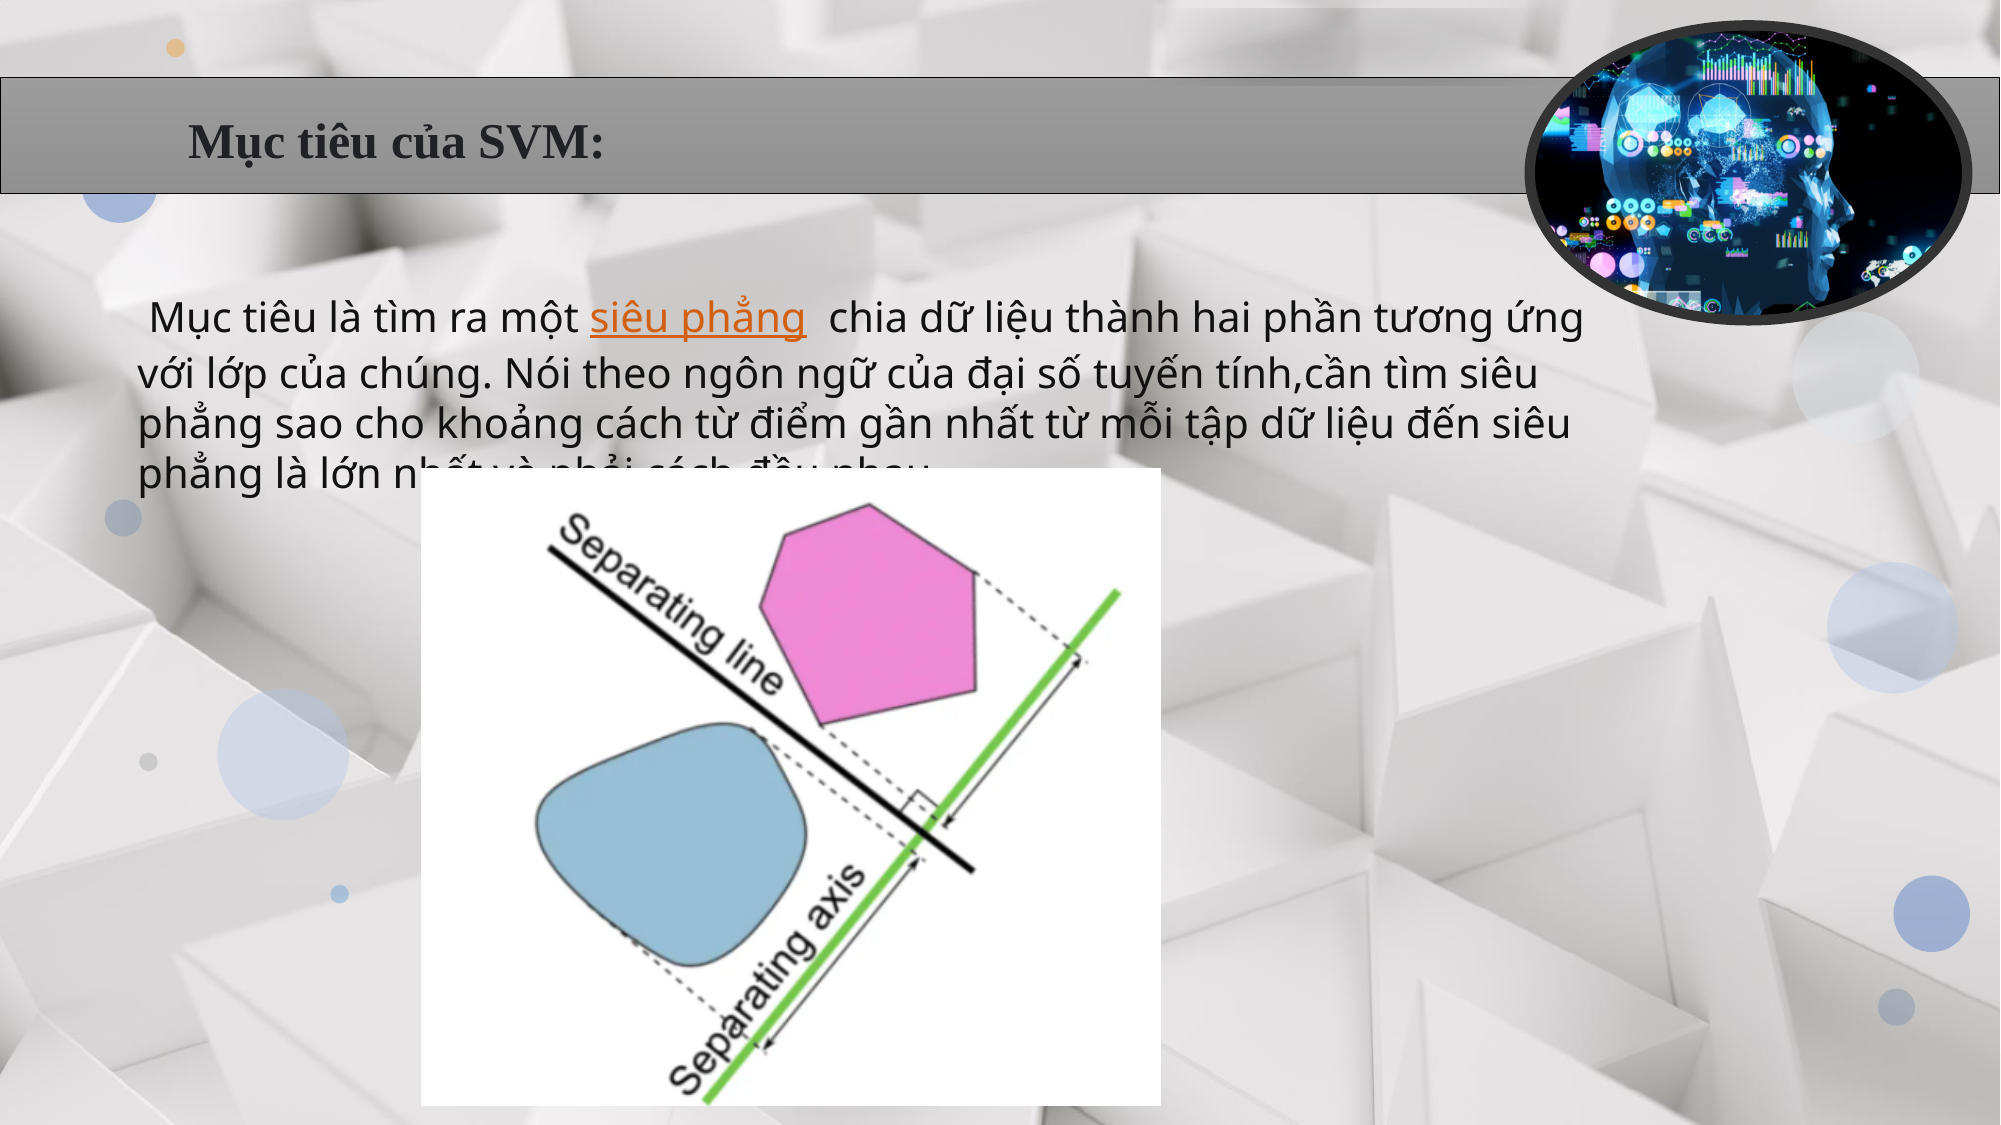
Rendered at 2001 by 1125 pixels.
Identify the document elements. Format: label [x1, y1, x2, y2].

picture [0, 0, 2000, 1125]
text_box [81, 38, 1970, 1026]
